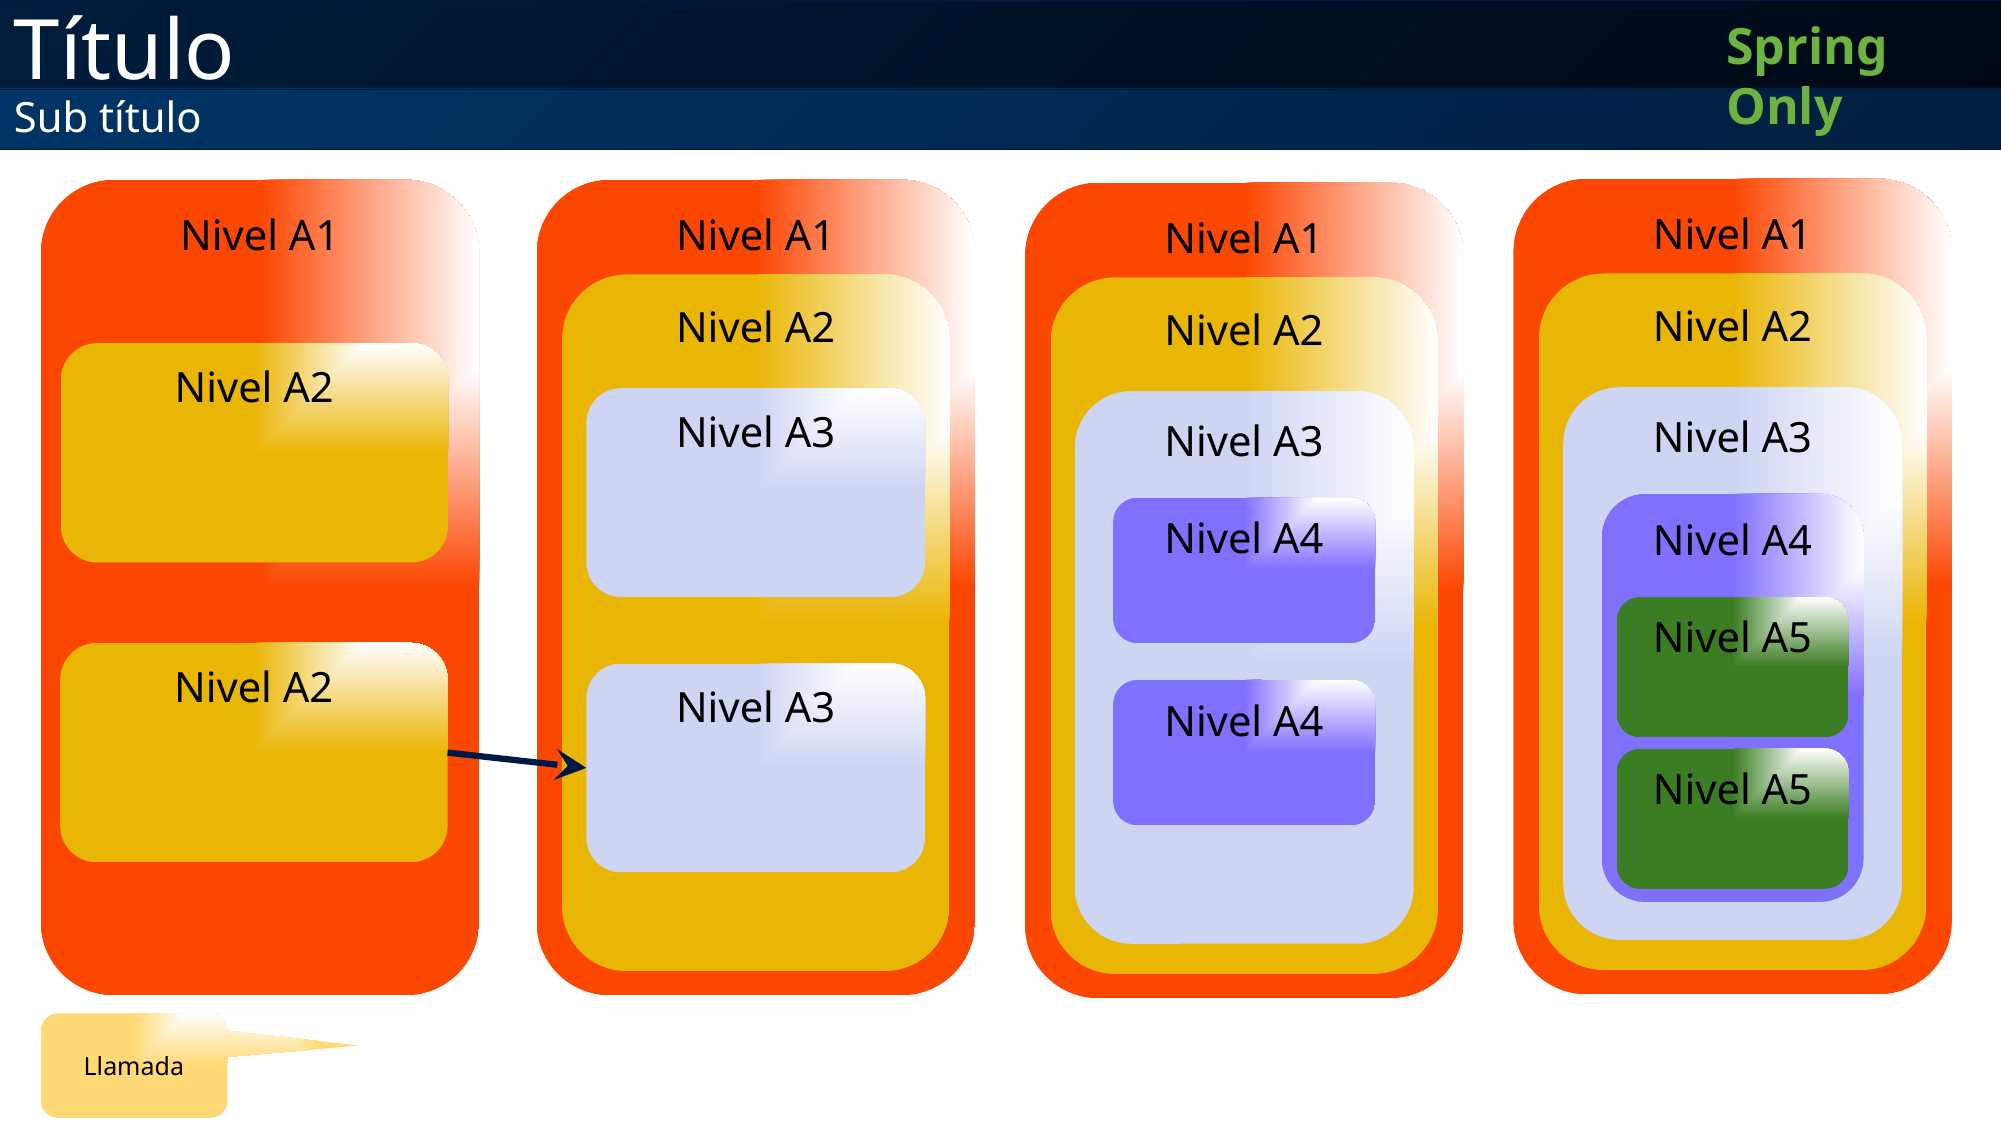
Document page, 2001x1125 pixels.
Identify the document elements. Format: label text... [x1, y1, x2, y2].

text_box Nivel A2 [560, 272, 951, 973]
text_box Nivel A1 [534, 178, 977, 997]
text_box Spring Only [1711, 7, 2000, 142]
text_box Nivel A3 [584, 661, 927, 874]
text_box Nivel A2 [59, 341, 450, 565]
text_box Nivel A4 [1111, 678, 1377, 827]
text_box Nivel A1 [1511, 177, 1954, 996]
text_box Nivel A2 [58, 641, 450, 864]
text_box Nivel A3 [584, 386, 927, 599]
text_box Llamada [39, 1011, 359, 1120]
text_box Nivel A3 [1561, 385, 1904, 942]
text_box Nivel A4 [1111, 496, 1377, 645]
text_box Nivel A2 [1048, 275, 1440, 976]
text_box Nivel A1 [39, 178, 481, 997]
text_box Nivel A3 [1073, 389, 1416, 946]
text_box Nivel A5 [1615, 747, 1850, 891]
title Título [0, 0, 2000, 87]
text_box Nivel A1 [1023, 181, 1465, 1000]
text_box Nivel A5 [1615, 595, 1850, 739]
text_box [446, 752, 587, 769]
text_box Nivel A4 [1600, 492, 1866, 904]
text_box Sub título [0, 87, 2000, 151]
text_box Nivel A2 [1537, 271, 1928, 972]
